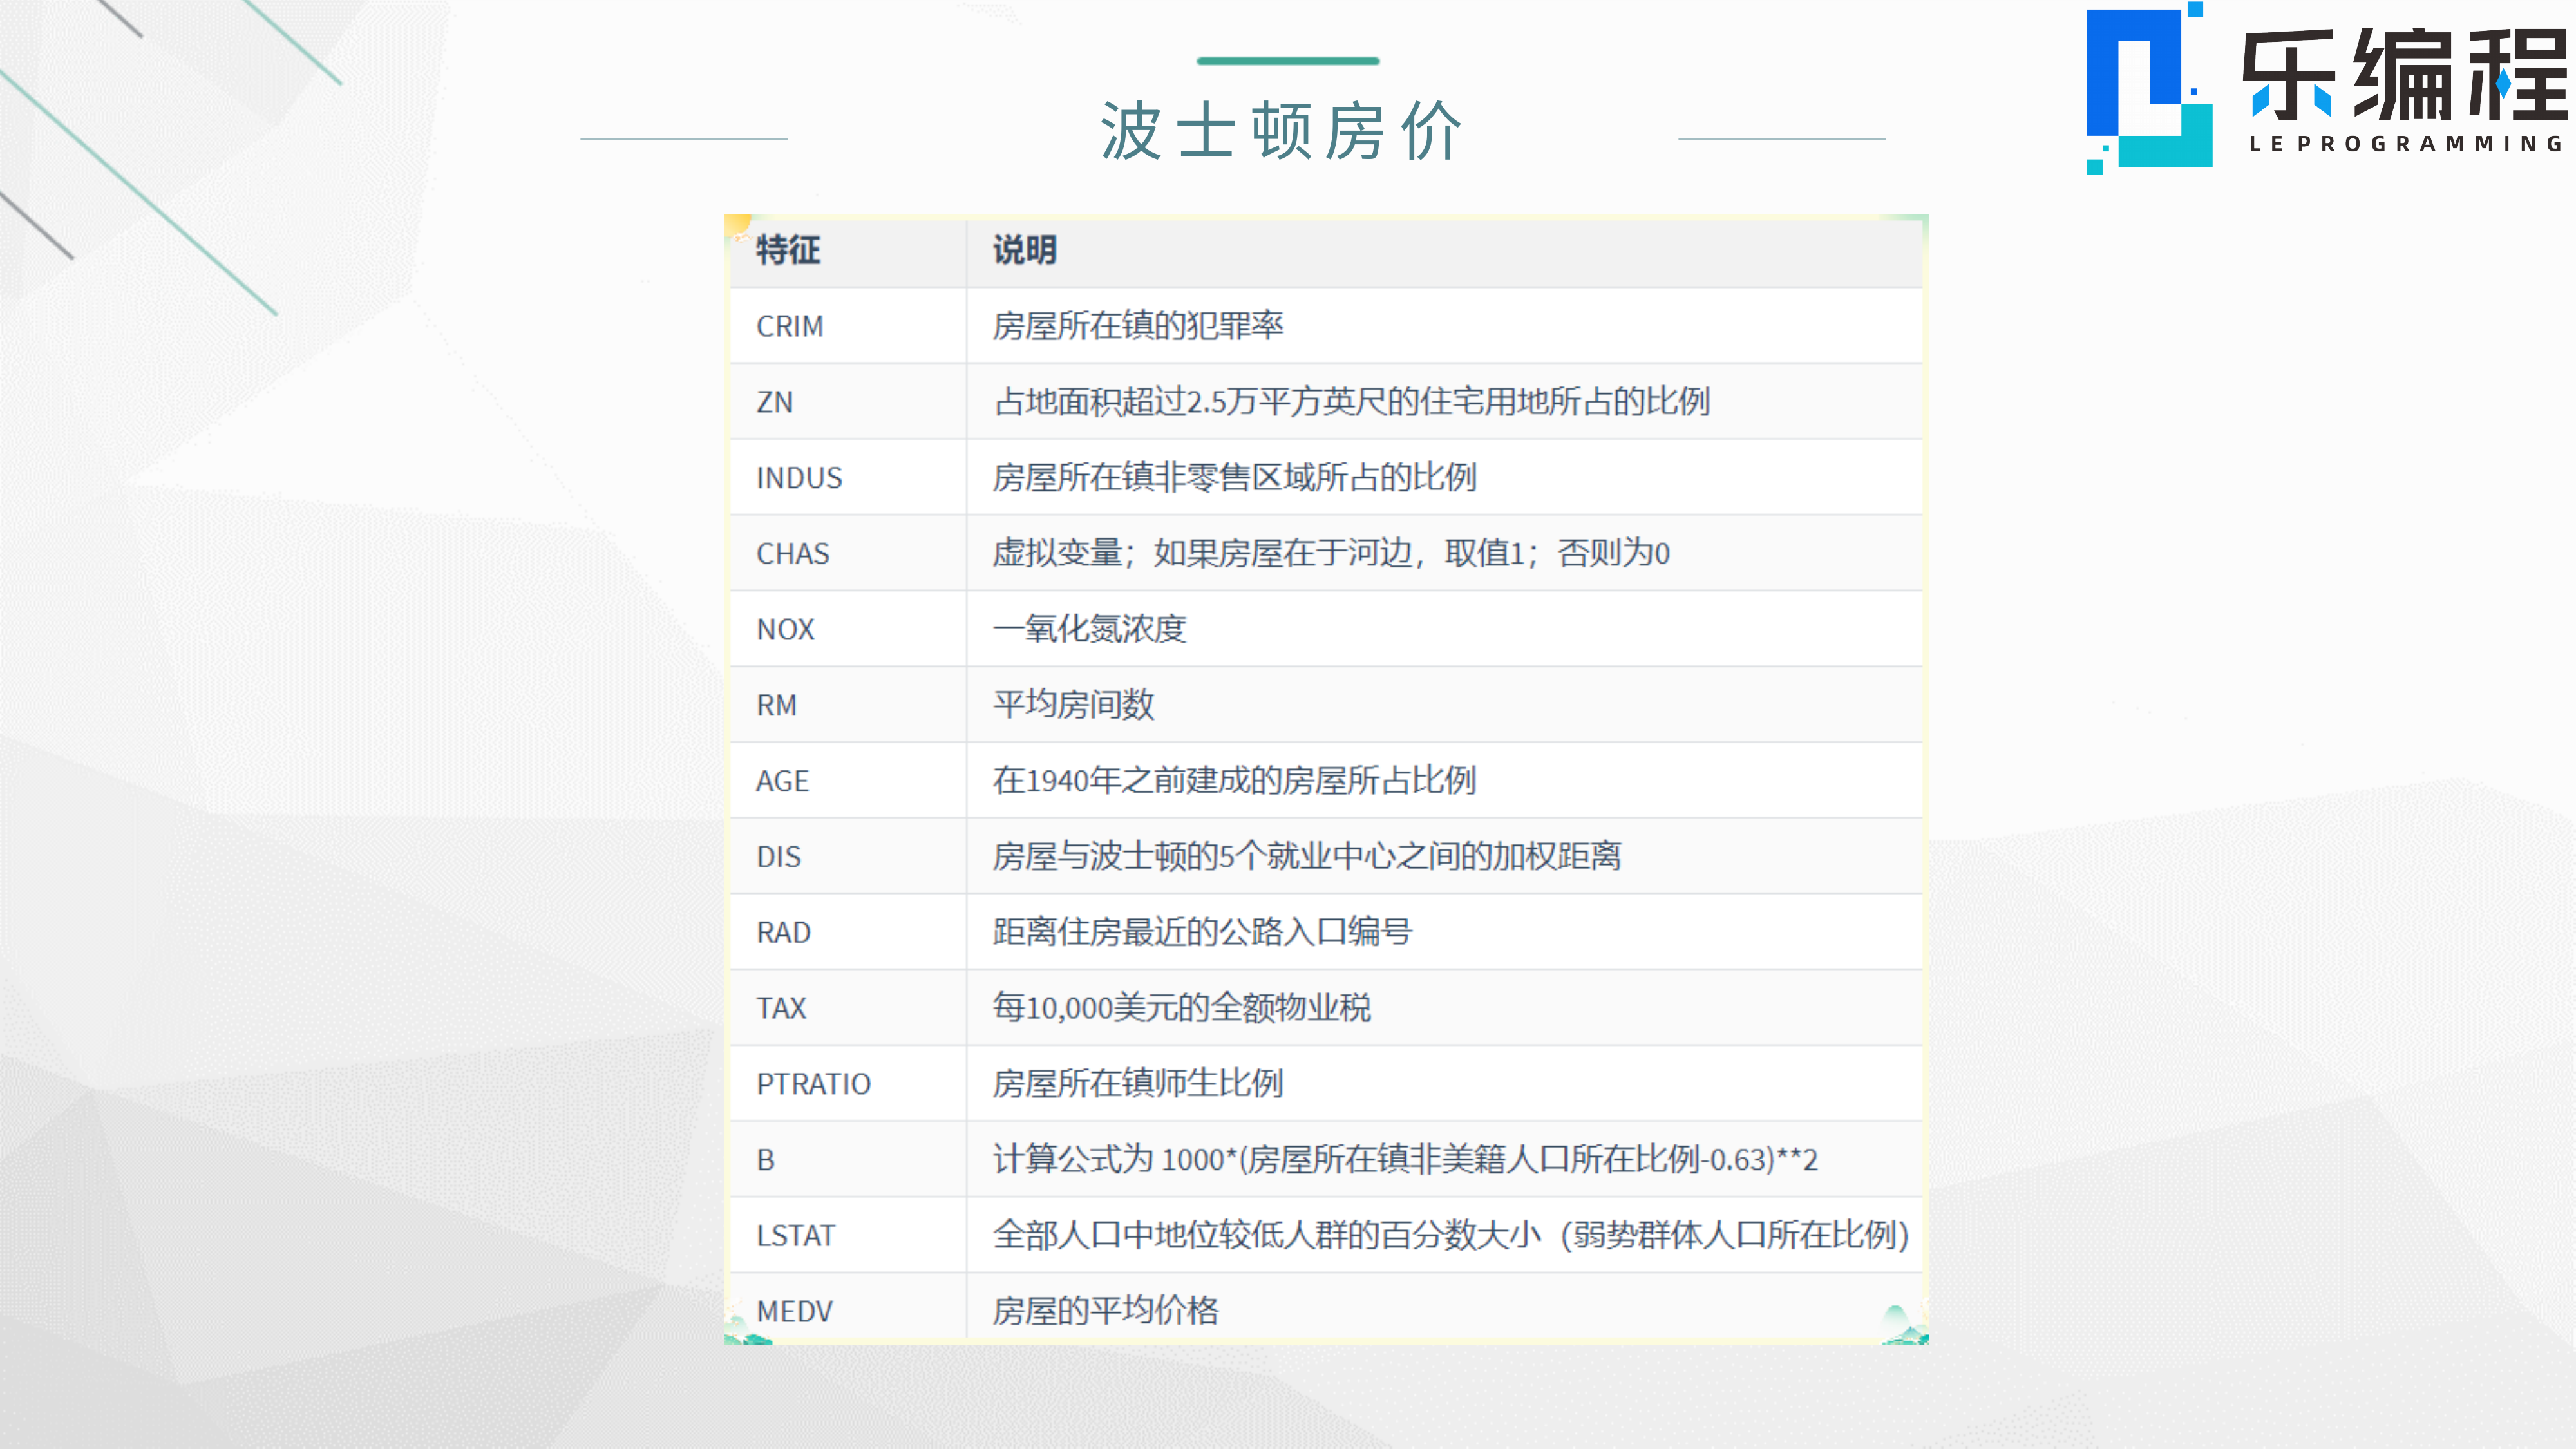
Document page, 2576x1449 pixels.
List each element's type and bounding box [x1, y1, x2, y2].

text_box [580, 85, 1887, 252]
picture [0, 0, 2576, 1449]
